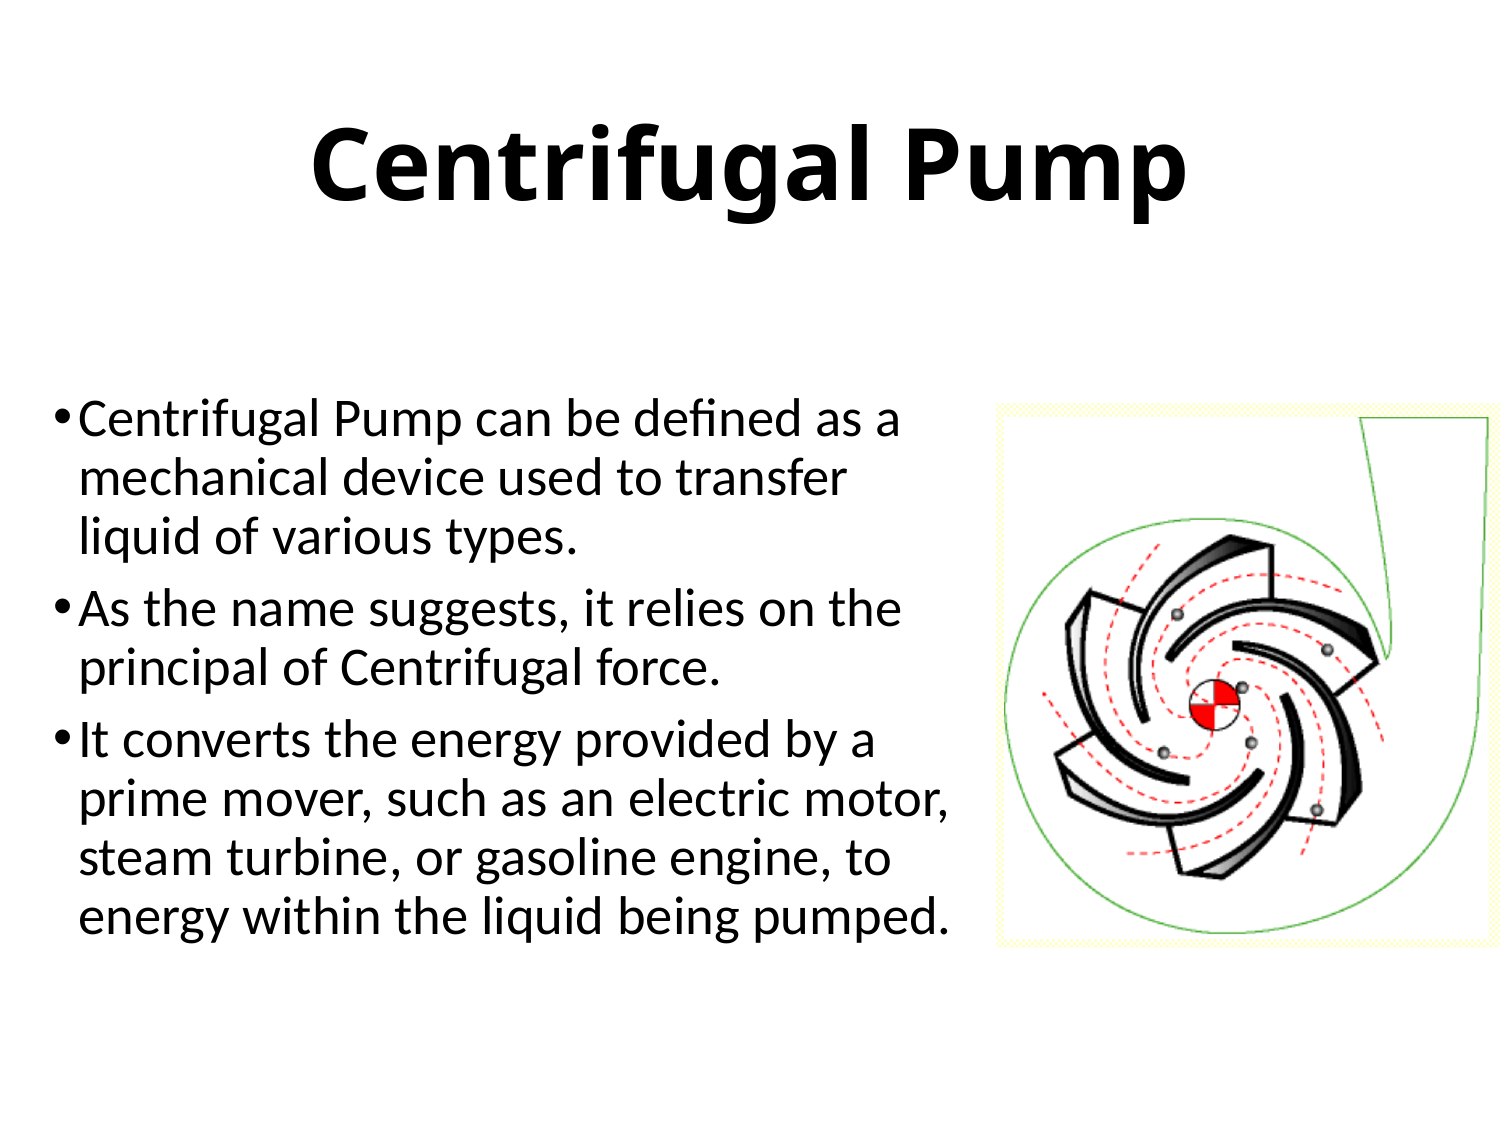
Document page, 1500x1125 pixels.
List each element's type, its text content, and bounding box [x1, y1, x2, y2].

list Centrifugal Pump can be defined as a mechanical device used to transfer liquid of various types. As the name suggests, it relies on the principal of Centrifugal force. It converts the energy provided by a prime mover, such as an electric motor, steam turbine, or gasoline engine, to energy within the liquid being pumped. [38, 303, 971, 1018]
picture [996, 403, 1500, 948]
title Centrifugal Pump [103, 59, 1397, 278]
